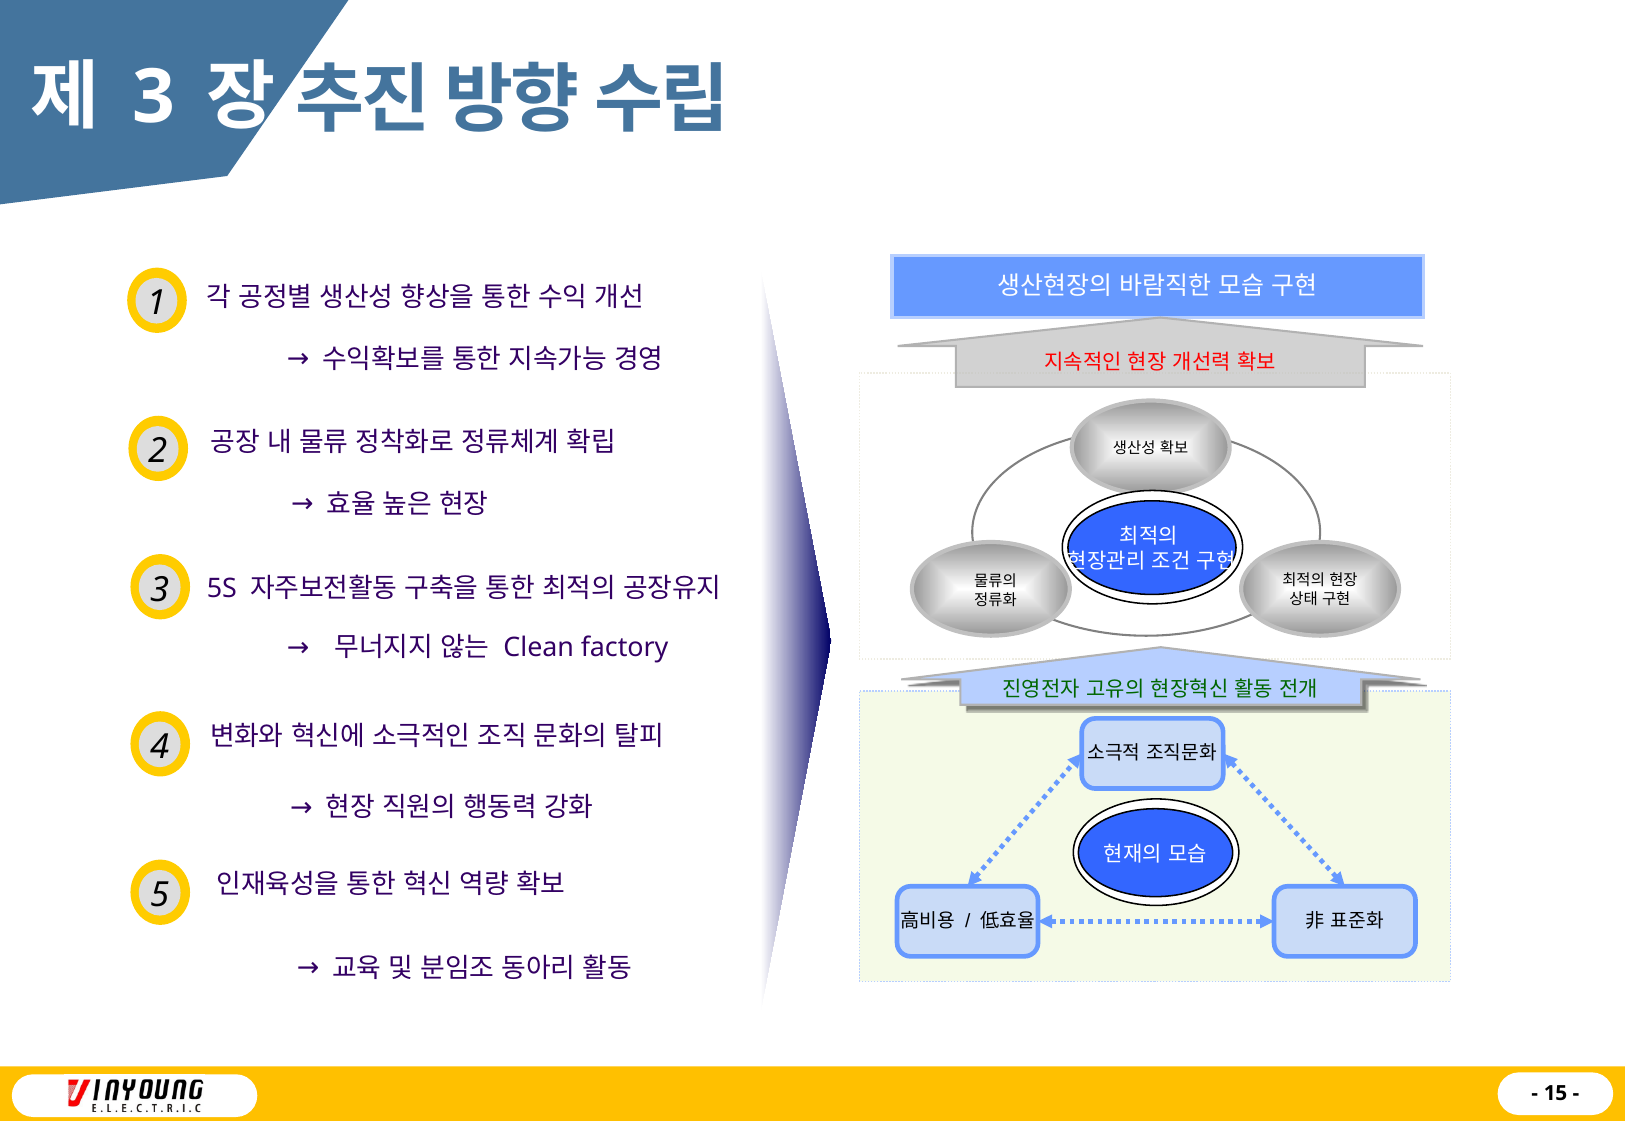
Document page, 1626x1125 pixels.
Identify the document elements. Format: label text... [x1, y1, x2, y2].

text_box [130, 859, 191, 926]
text_box 효율 높은 현장 [276, 488, 721, 526]
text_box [128, 415, 189, 482]
text_box 변화와 혁신에 소극적인 조직 문화의 탈피 [195, 711, 778, 759]
text_box 현장 직원의 행동력 강화 [275, 782, 738, 830]
text_box 수익확보를 통한 지속가능 경영 [272, 334, 728, 382]
text_box 인재육성을 통한 혁신 역량 확보 [201, 859, 688, 906]
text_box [859, 255, 1451, 982]
text_box 추진 방향 수립 [280, 42, 1402, 148]
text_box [126, 267, 187, 334]
text_box [760, 611, 832, 1011]
text_box [760, 319, 817, 563]
text_box 공장 내 물류 정착화로 정류체계 확립 [196, 426, 783, 464]
text_box 5S 자주보전활동 구축을 통한 최적의 공장유지 [196, 563, 850, 611]
text_box 교육 및 분임조 동아리 활동 [282, 942, 744, 990]
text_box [130, 553, 191, 620]
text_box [130, 710, 191, 777]
picture [64, 1074, 205, 1117]
text_box 무너지지 않는 Clean factory [272, 622, 771, 670]
text_box 각 공정별 생산성 향상을 통한 수익 개선 [192, 271, 793, 319]
text_box 제 3 장 [16, 40, 291, 146]
